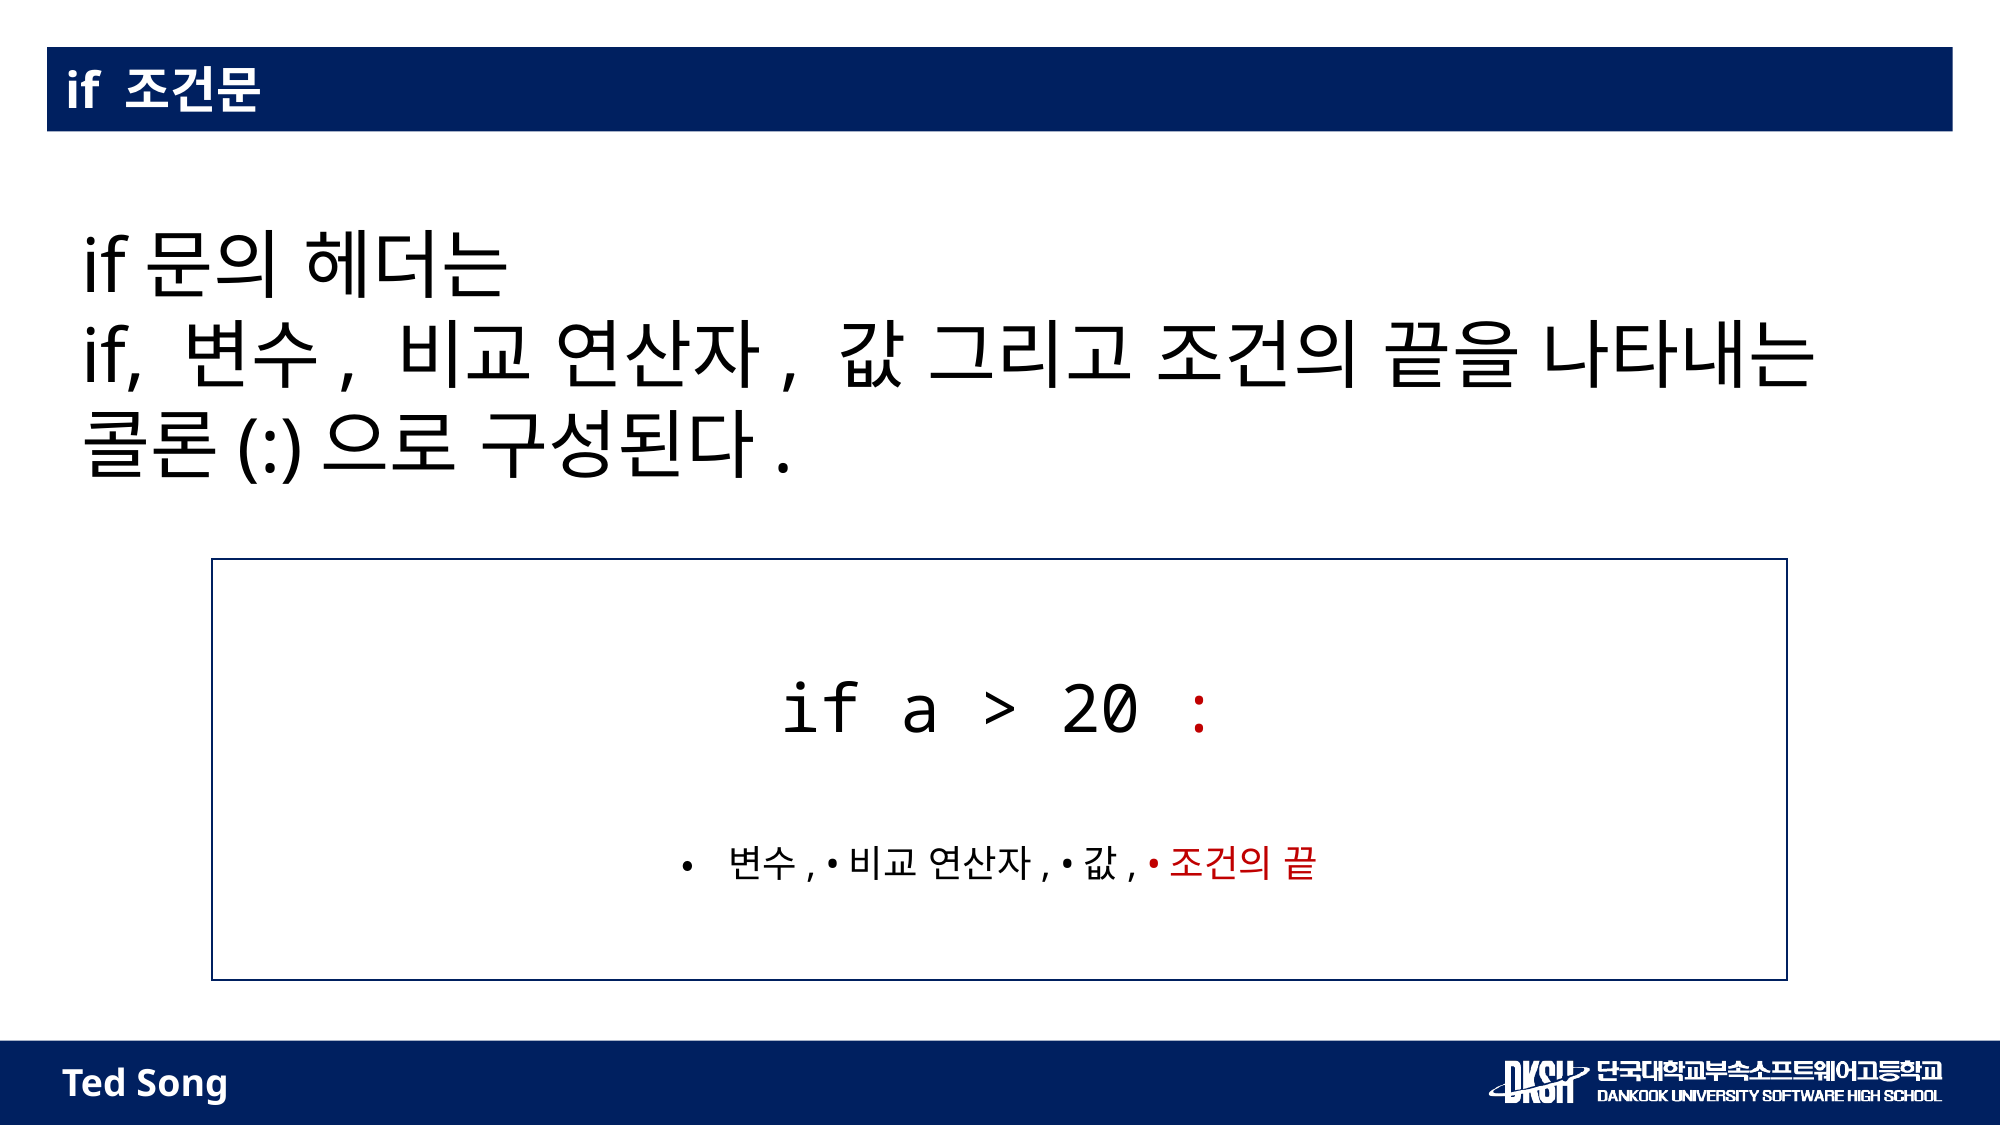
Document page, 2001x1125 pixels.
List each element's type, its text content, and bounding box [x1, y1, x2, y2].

text_box if a > 20 : [765, 658, 1235, 753]
text_box [211, 558, 1788, 981]
text_box if 조건문 [50, 51, 278, 127]
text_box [0, 1040, 2000, 1125]
text_box •변수, •비교 연산자, •값, •조건의 끝 [666, 832, 1334, 892]
text_box [46, 46, 1954, 132]
text_box if문의 헤더는 if, 변수, 비교 연산자, 값 그리고 조건의 끝을 나타내는 콜론(:)으로 구성된다. [66, 210, 1933, 496]
